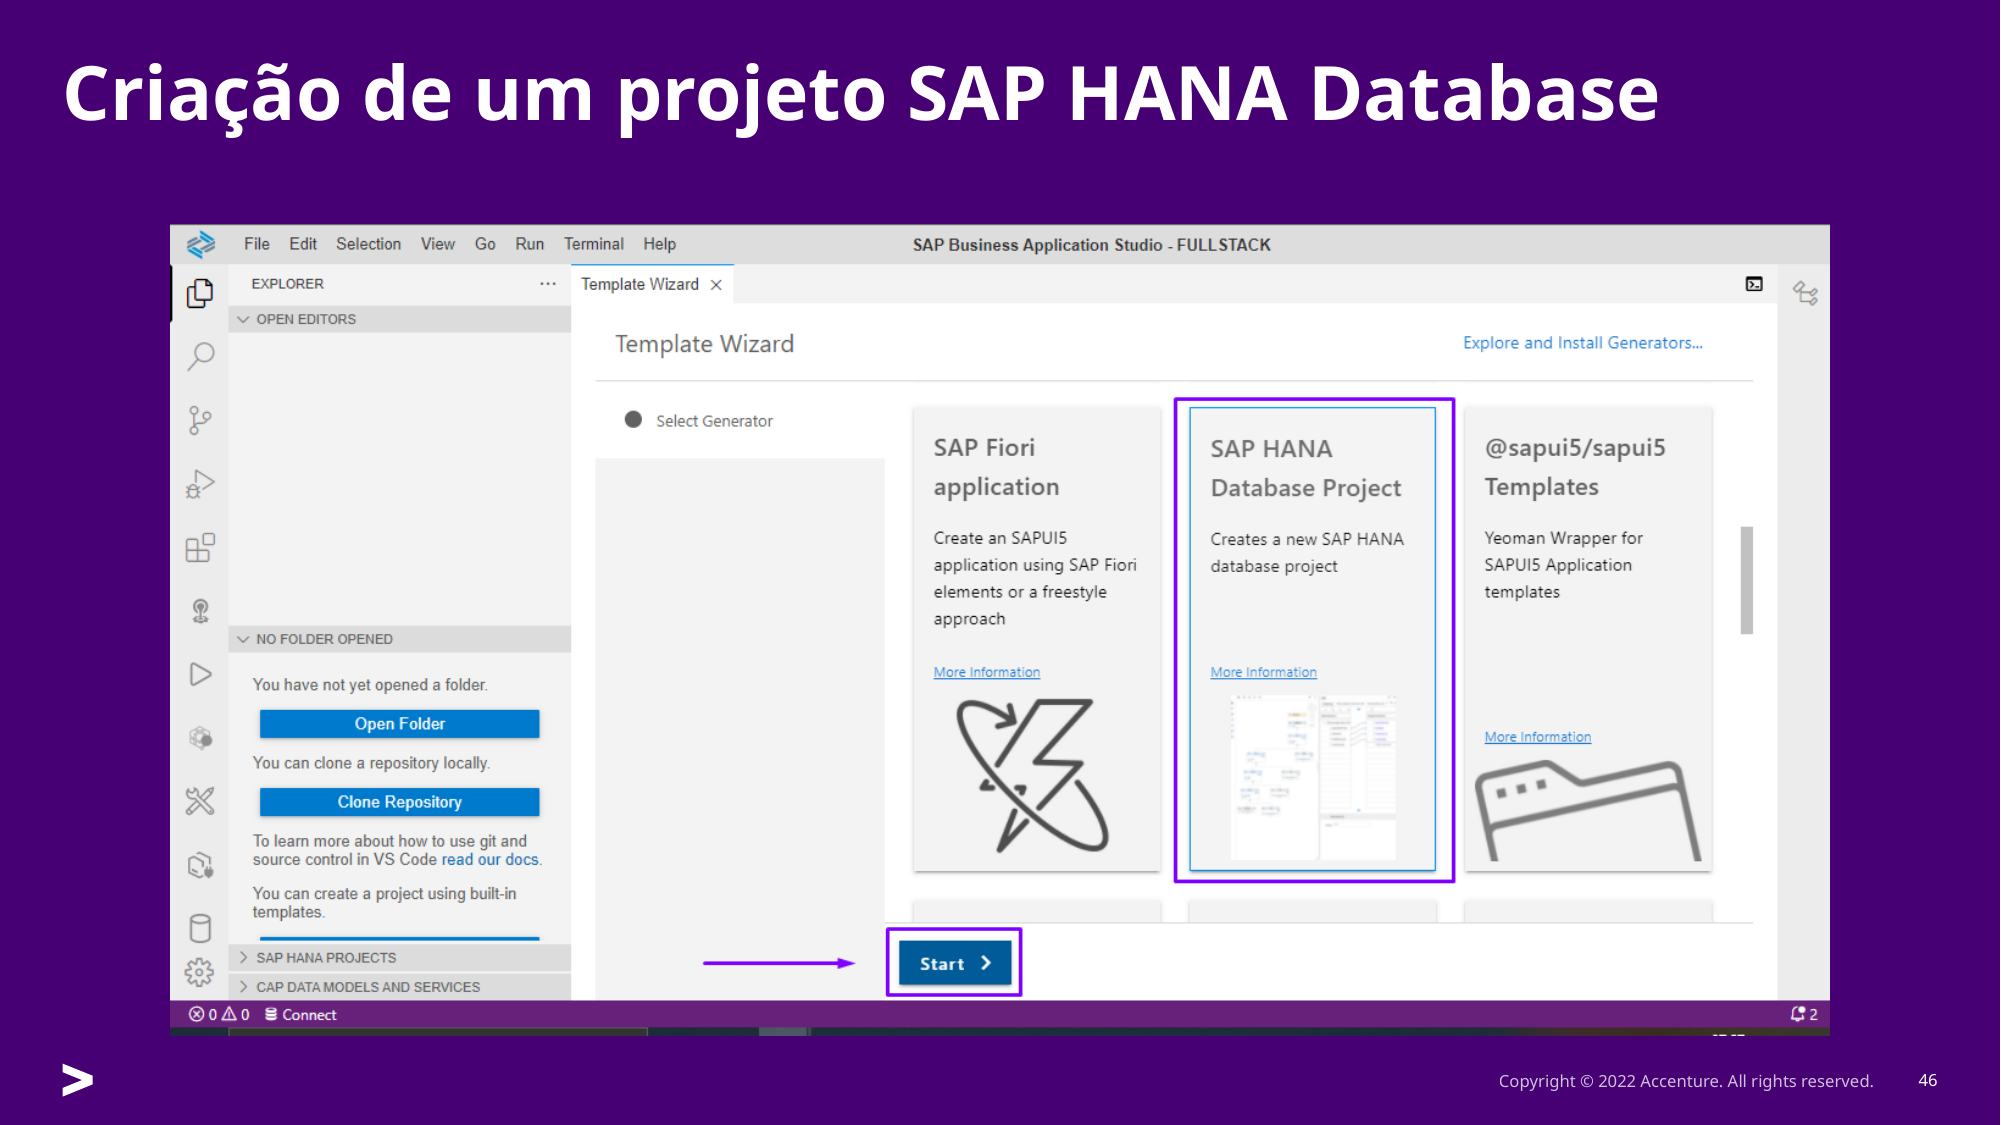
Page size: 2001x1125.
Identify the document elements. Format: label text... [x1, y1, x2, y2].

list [170, 224, 1830, 1036]
slide_number 46 [1883, 1064, 1938, 1098]
footer Copyright © 2022 Accenture. All rights reserved. [1200, 1064, 1875, 1097]
title Criação de um projeto SAP HANA Database [62, 62, 1938, 225]
